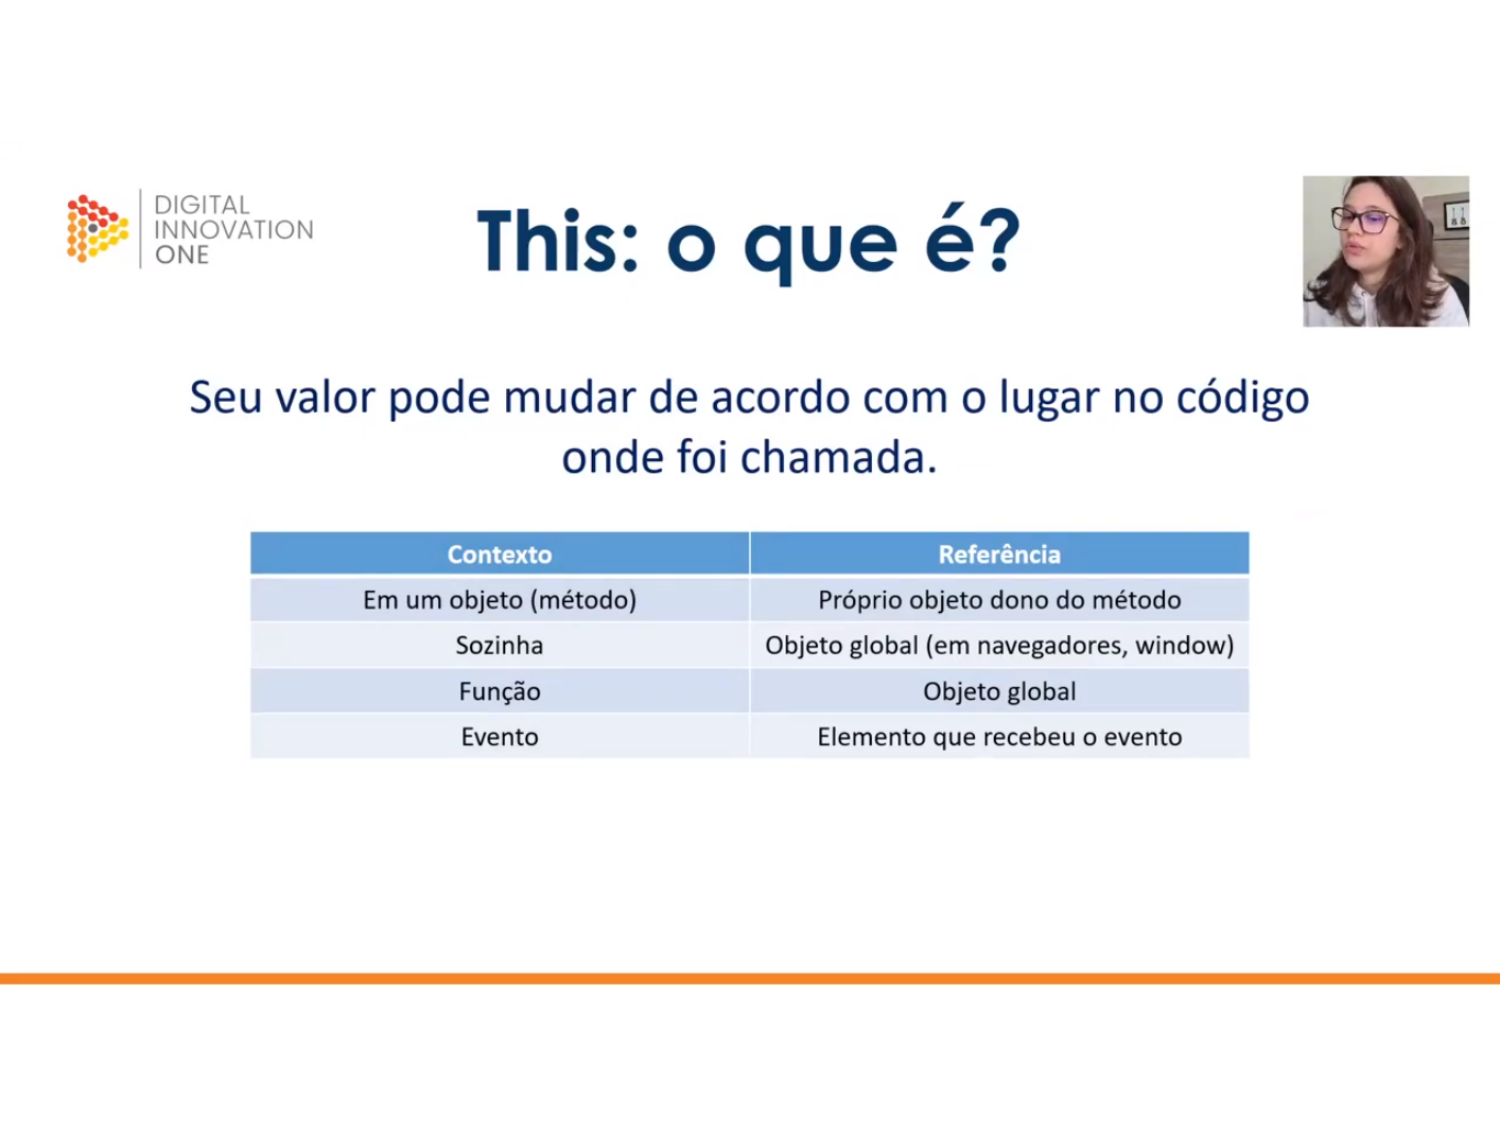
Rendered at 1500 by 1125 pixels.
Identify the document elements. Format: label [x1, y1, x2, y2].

picture [0, 140, 1500, 985]
